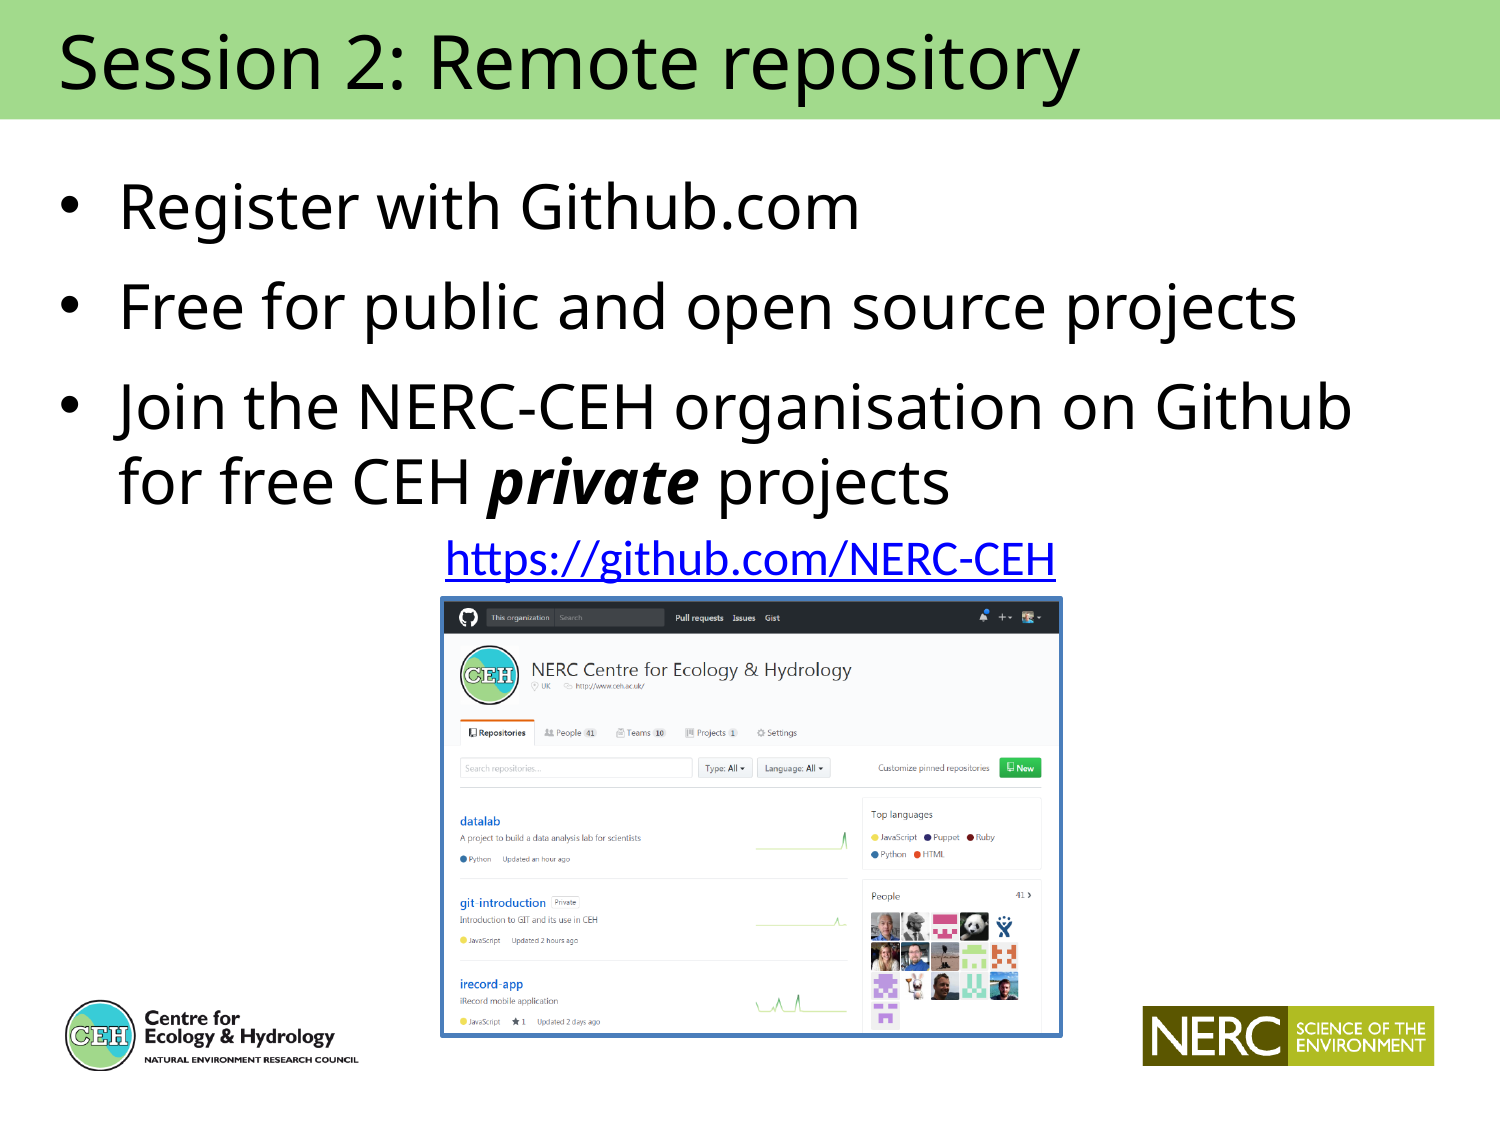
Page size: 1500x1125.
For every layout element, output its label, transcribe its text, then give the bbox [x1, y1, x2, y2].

list Session 2: Remote repository [0, 0, 1500, 120]
picture [443, 600, 1059, 1034]
list Register with Github.com Free for public and open source projects Join the NERC-CEH organisation on Github for free CEH private projects [0, 120, 1500, 1125]
text_box https://github.com/NERC-CEH [430, 518, 1208, 653]
